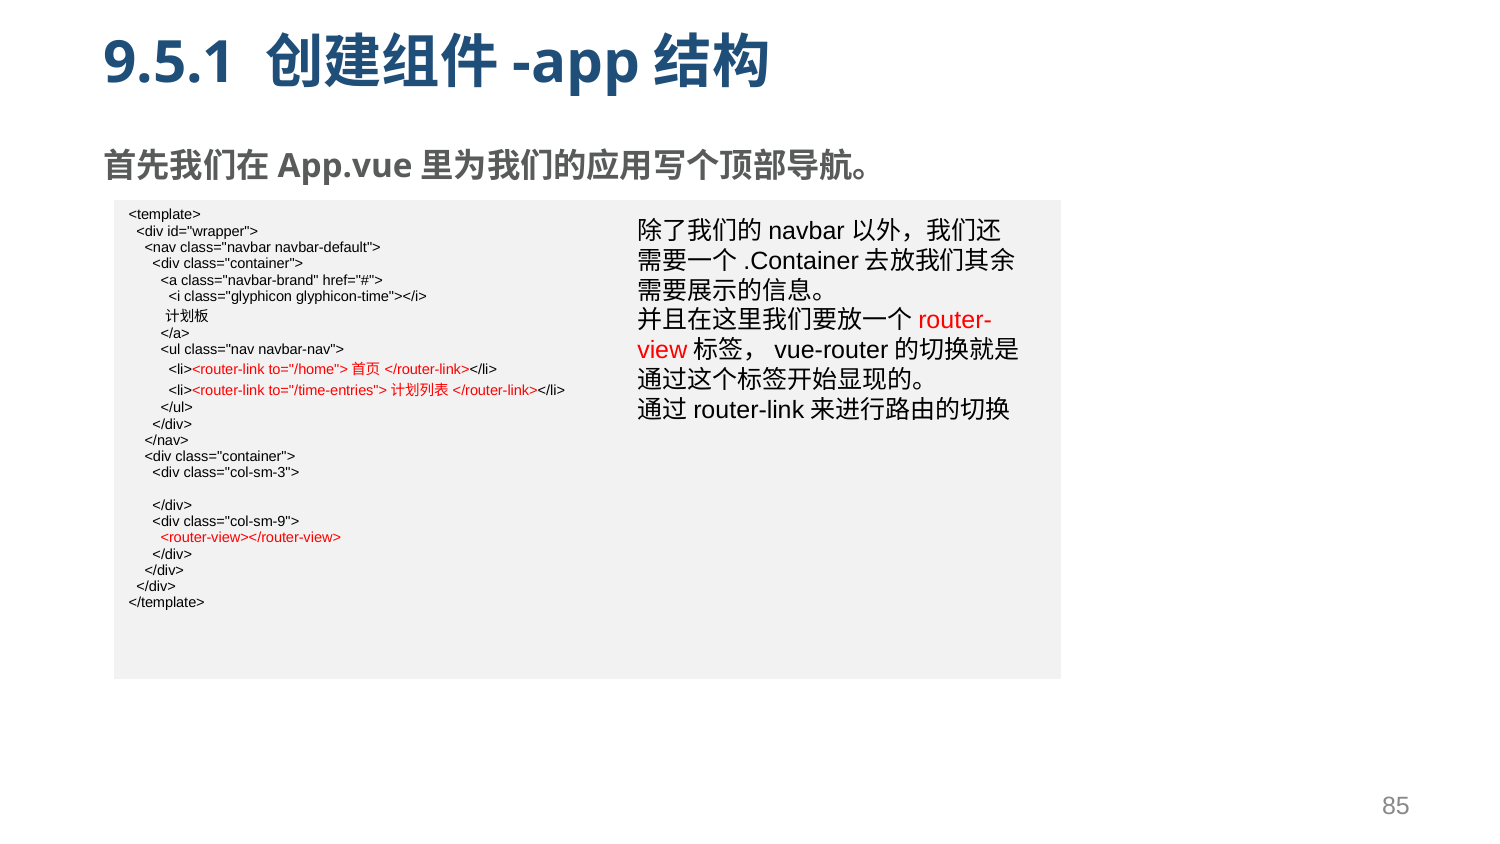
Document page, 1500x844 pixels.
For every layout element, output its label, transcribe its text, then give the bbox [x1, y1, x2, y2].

list 首先我们在App.vue里为我们的应用写个顶部导航。 [88, 116, 1439, 718]
table_header <template> <div id="wrapper"> <nav class="navbar navbar-default"> <div class="container"> <a class="navbar-brand" href="#"> <i class="glyphicon glyphicon-time"></i> 计划板 </a> <ul class="nav navbar-nav"> <li><router-link to="/home">首页</router-link></li> <li><router-link to="/time-entries">计划列表</router-link></li> </ul> </div> </nav> <div class="container"> <div class="col-sm-3"> </div> <div class="col-sm-9"> <router-view></router-view> </div> </div> </div> </template> [114, 200, 1061, 679]
slide_number 85 [1074, 782, 1425, 827]
title 9.5.1 创建组件-app结构 [88, 32, 1278, 116]
text_box 除了我们的navbar以外，我们还需要一个.Container去放我们其余需要展示的信息。 并且在这里我们要放一个router-view标签，vue-router的切换就是通过这个标签开始显现的。 通过router-link来进行路由的切换 [622, 206, 1040, 432]
